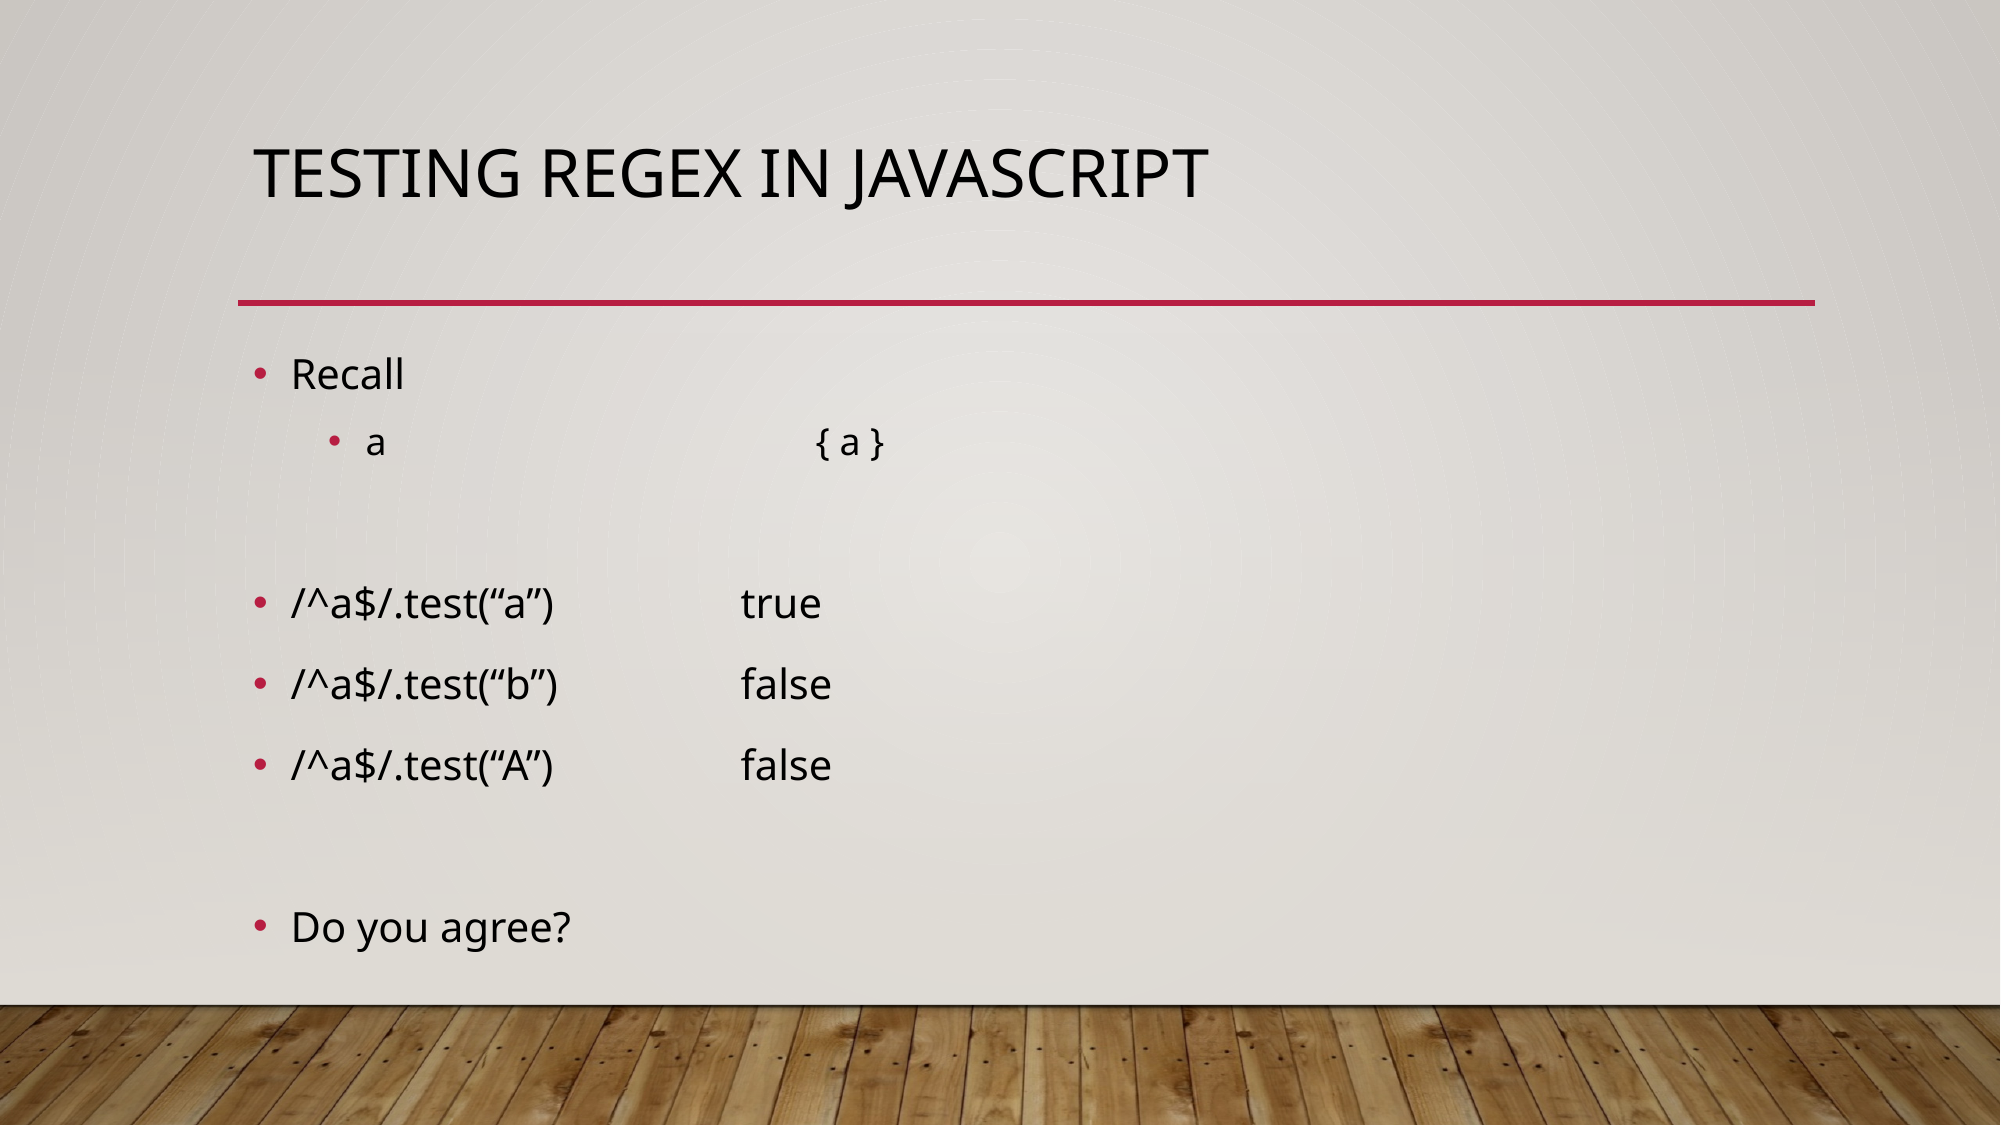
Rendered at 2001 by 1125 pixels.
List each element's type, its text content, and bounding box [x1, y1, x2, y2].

list Recall a { a } /^a$/.test(“a”) true /^a$/.test(“b”) false /^a$/.test(“A”) false Do you agree? [238, 330, 1814, 967]
title Testing regex in javascript [238, 131, 1814, 305]
picture [0, 1005, 2000, 1125]
